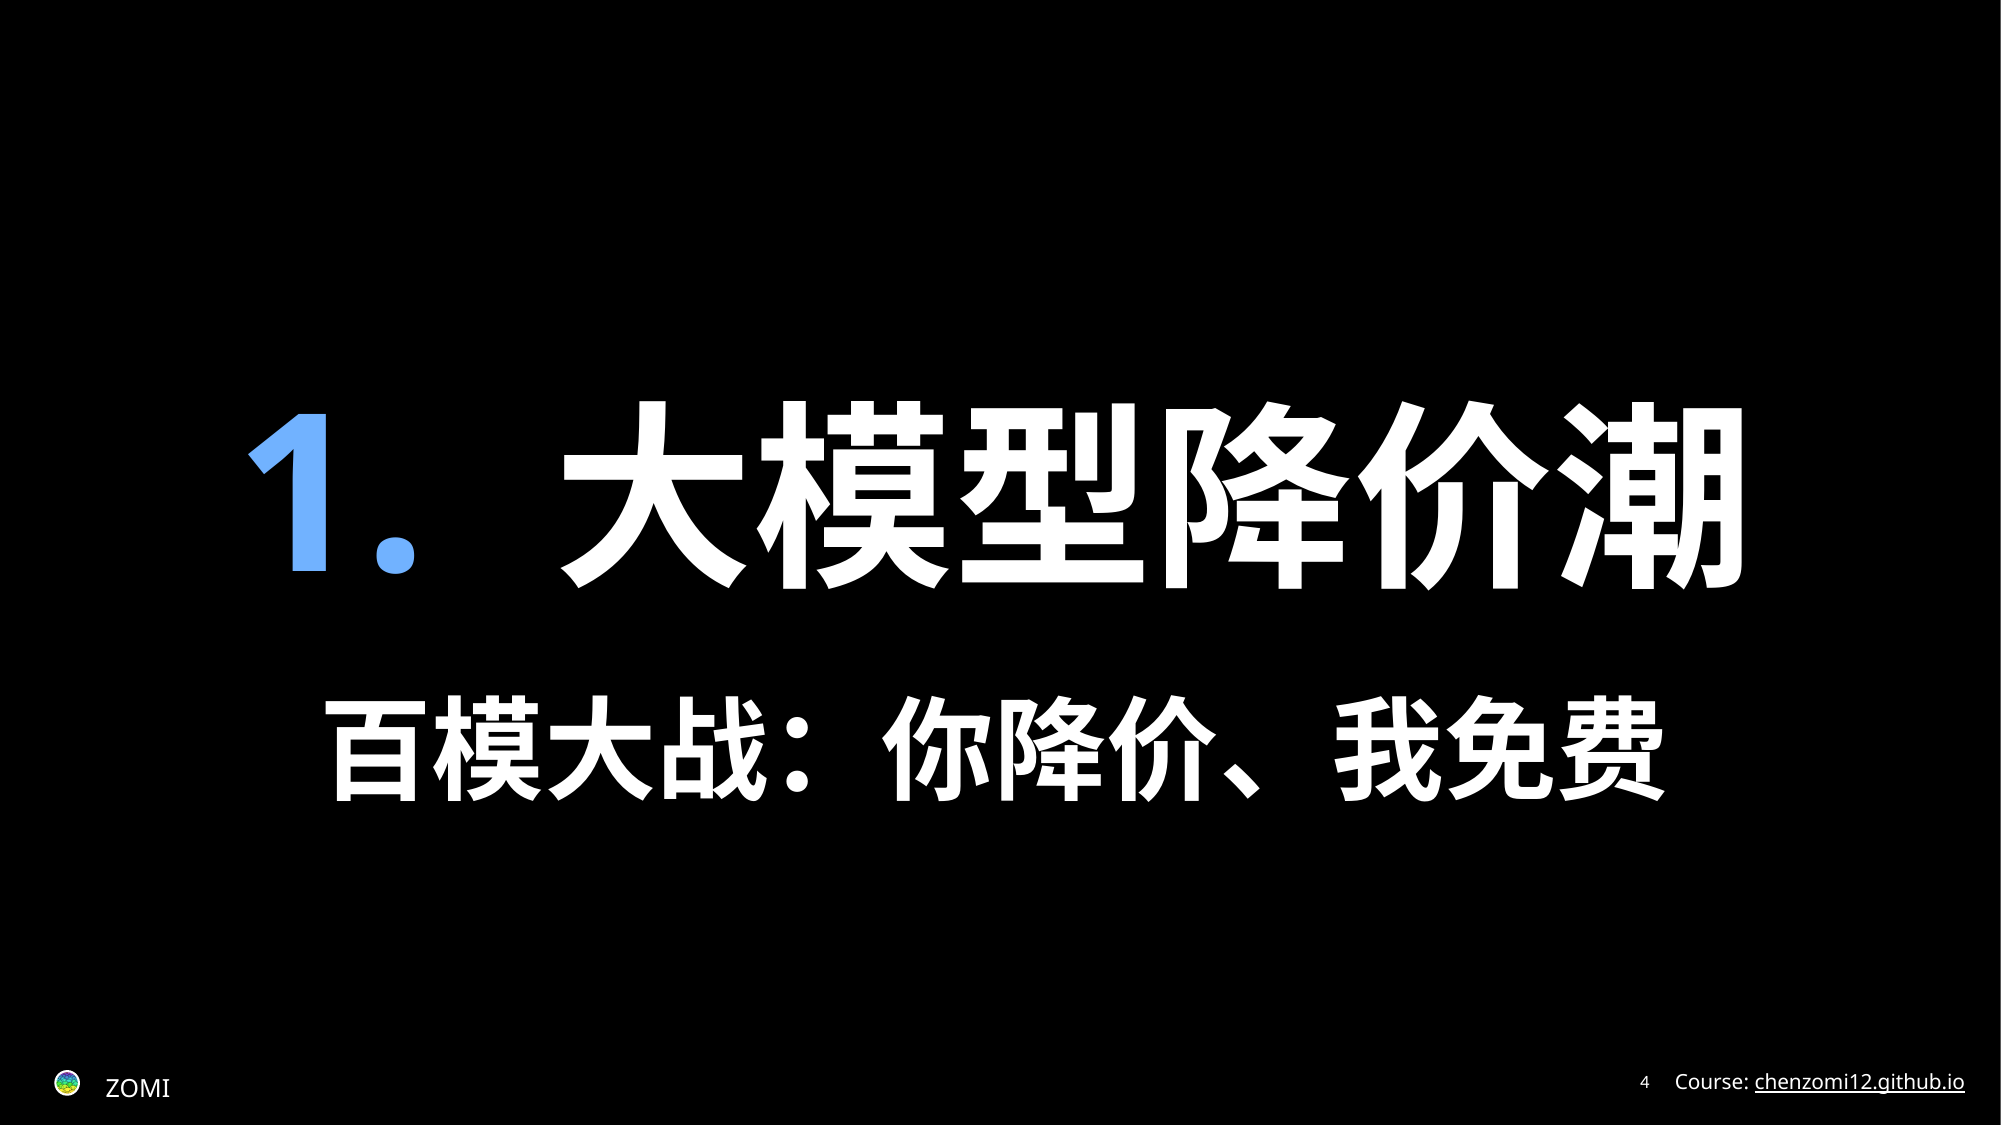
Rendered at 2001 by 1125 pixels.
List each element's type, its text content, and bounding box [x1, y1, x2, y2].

list 大模型降价潮 百模大战：你降价、我免费 [79, 80, 1910, 986]
picture [57, 1073, 77, 1093]
